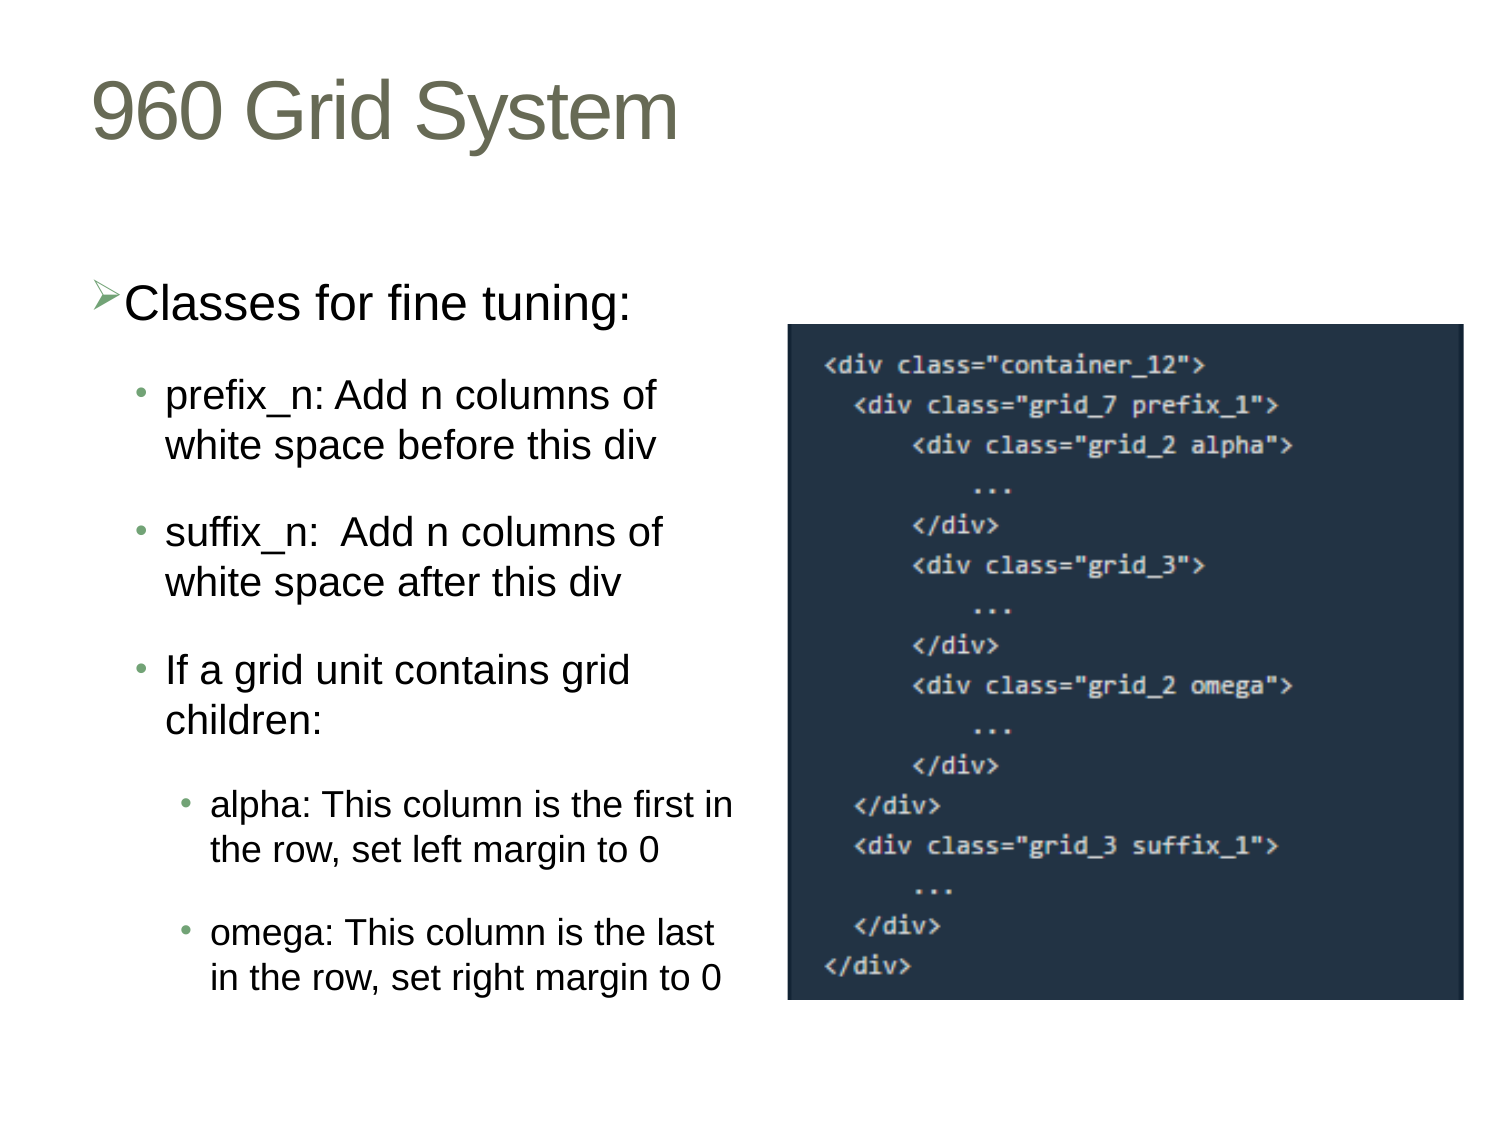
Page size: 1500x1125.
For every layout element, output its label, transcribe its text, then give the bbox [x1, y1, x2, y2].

list Classes for fine tuning: prefix_n: Add n columns of white space before this div suffix_n: Add n columns of white space after this div If a grid unit contains grid children: alpha: This column is the first in the row, set left margin to 0 omega: This column is the last in the row, set right margin to 0 [75, 262, 763, 1063]
title 960 Grid System [75, 24, 1425, 188]
picture [787, 324, 1464, 1001]
